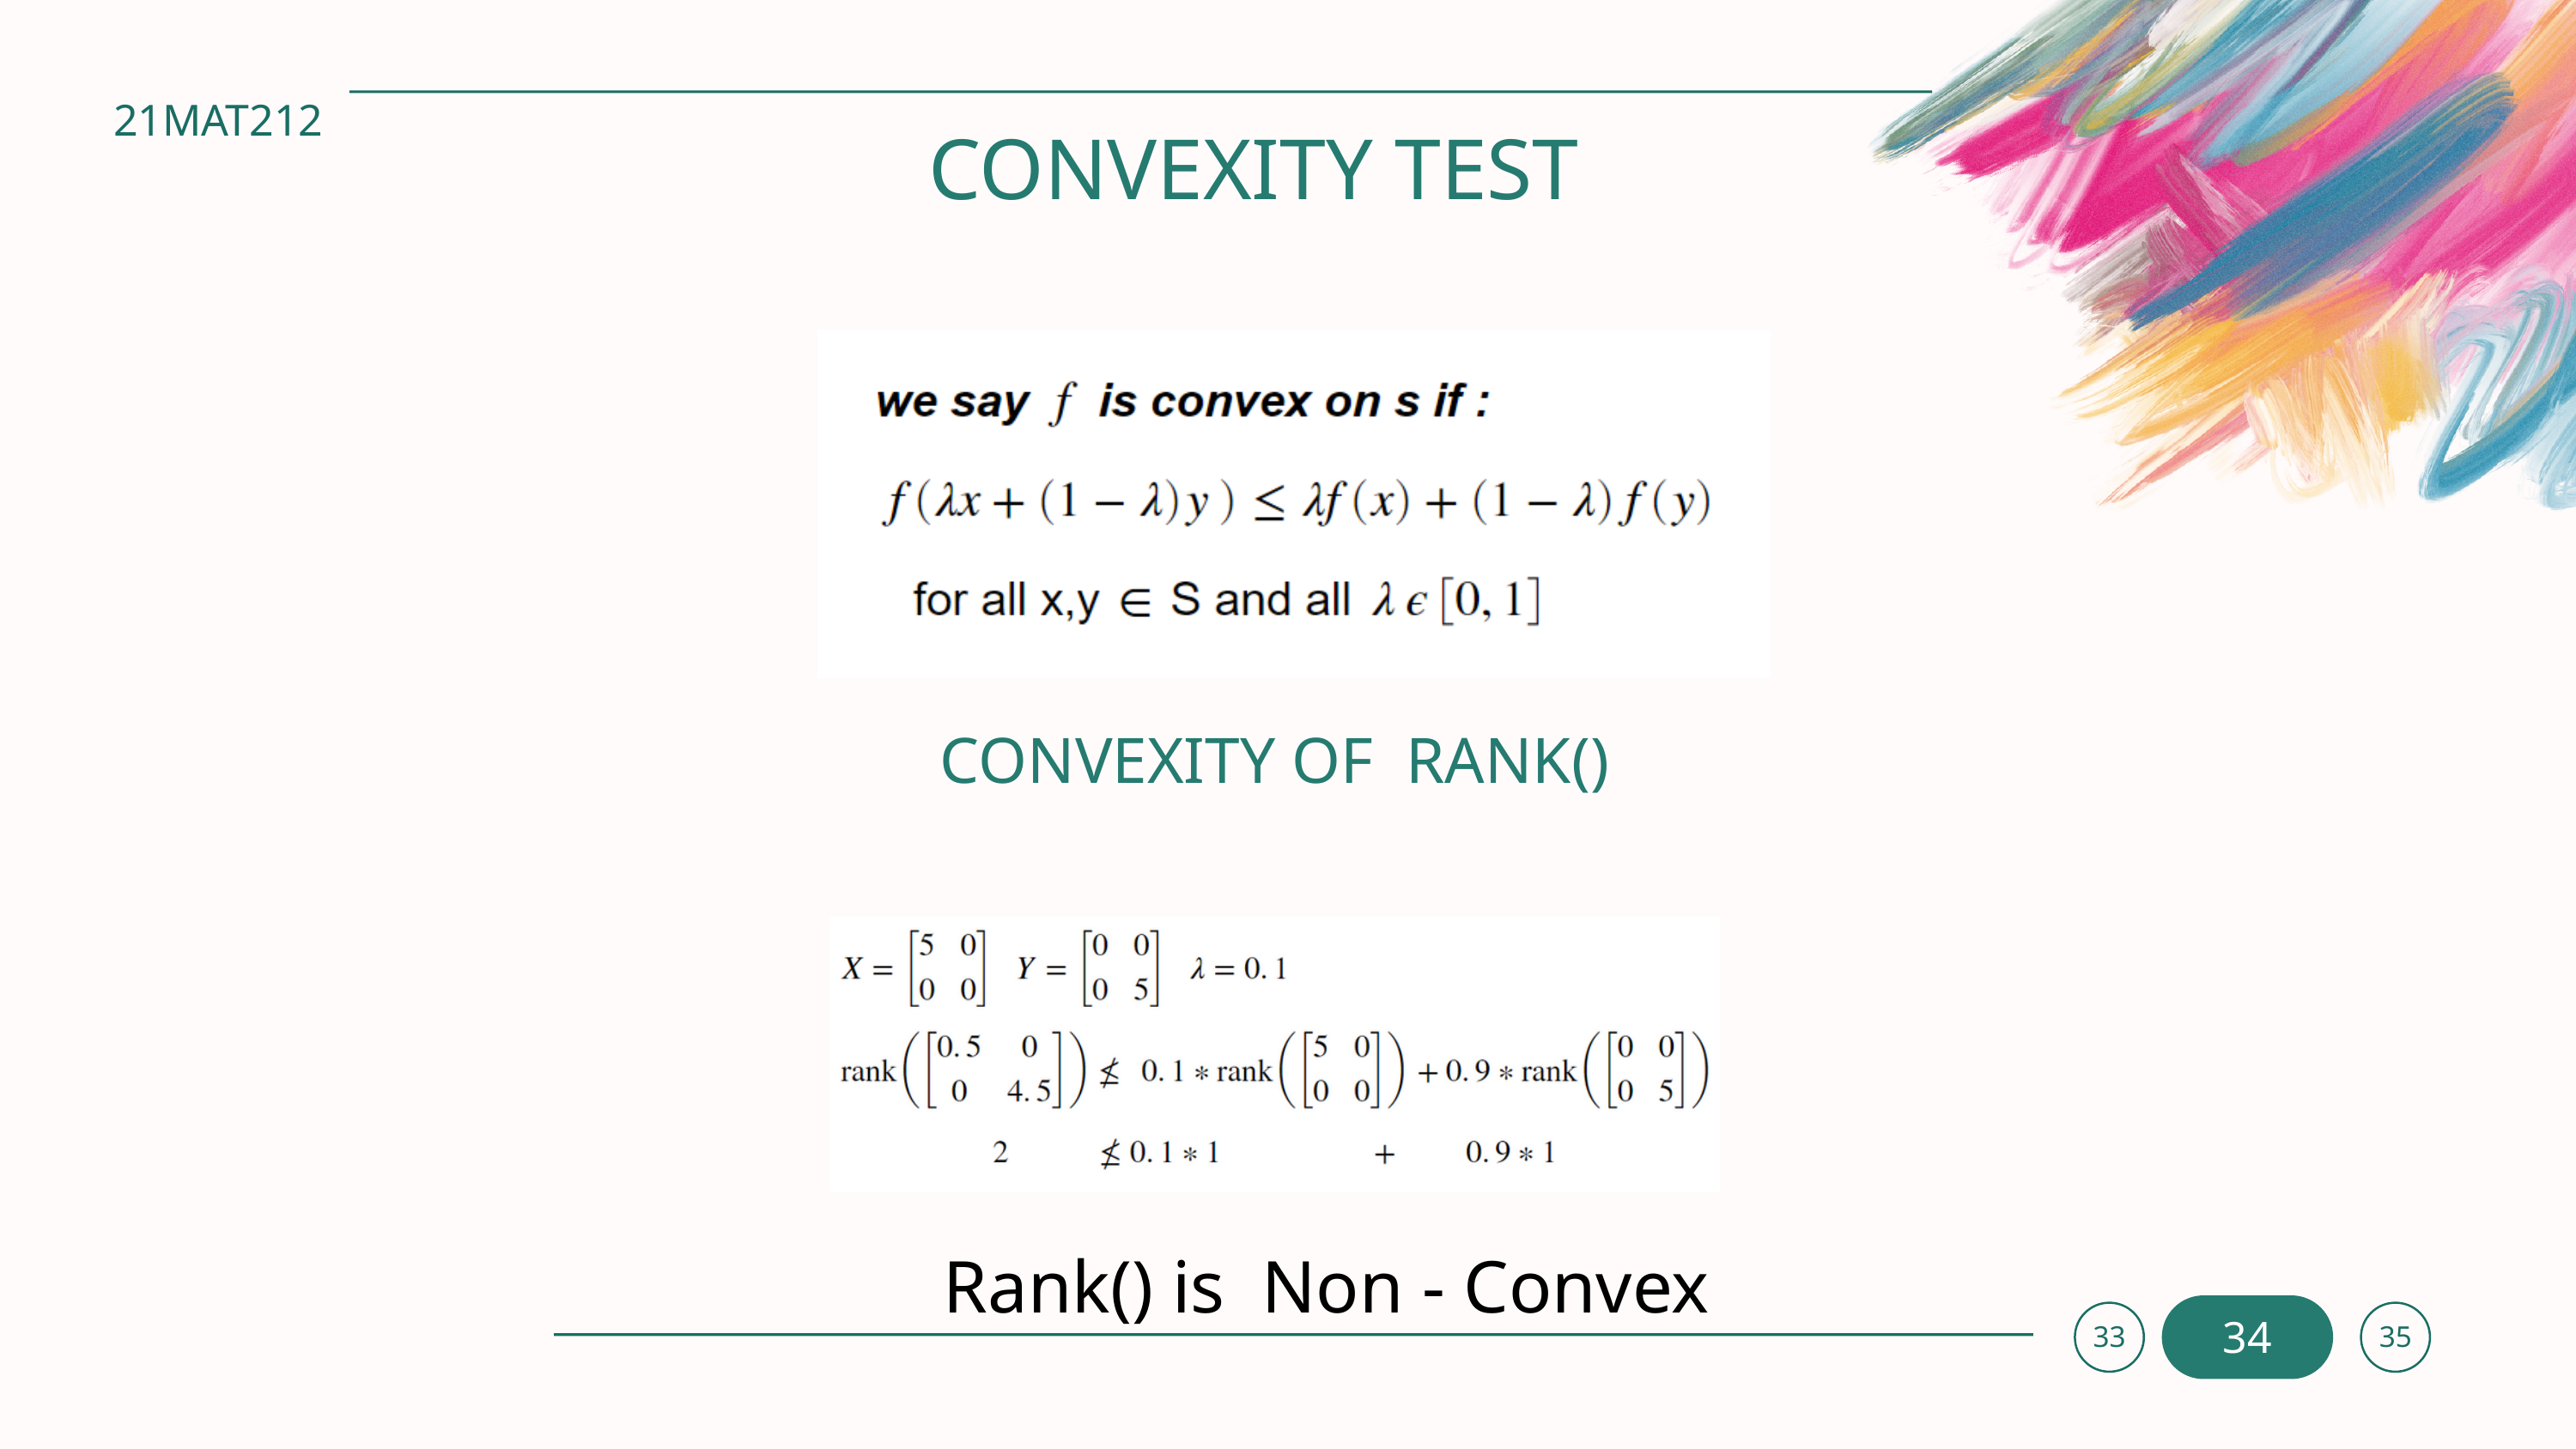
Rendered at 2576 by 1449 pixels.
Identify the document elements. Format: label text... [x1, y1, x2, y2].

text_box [2073, 1301, 2146, 1373]
text_box Rank() is Non - Convex [905, 1227, 1748, 1327]
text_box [2161, 1294, 2334, 1379]
picture [829, 917, 1721, 1192]
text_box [2360, 1301, 2432, 1373]
text_box CONVEXITY TEST [787, 115, 1720, 216]
text_box 21MAT212 [89, 85, 324, 145]
text_box CONVEXITY OF RANK() [476, 738, 2075, 796]
picture [817, 330, 1771, 678]
picture [1834, 0, 2576, 558]
